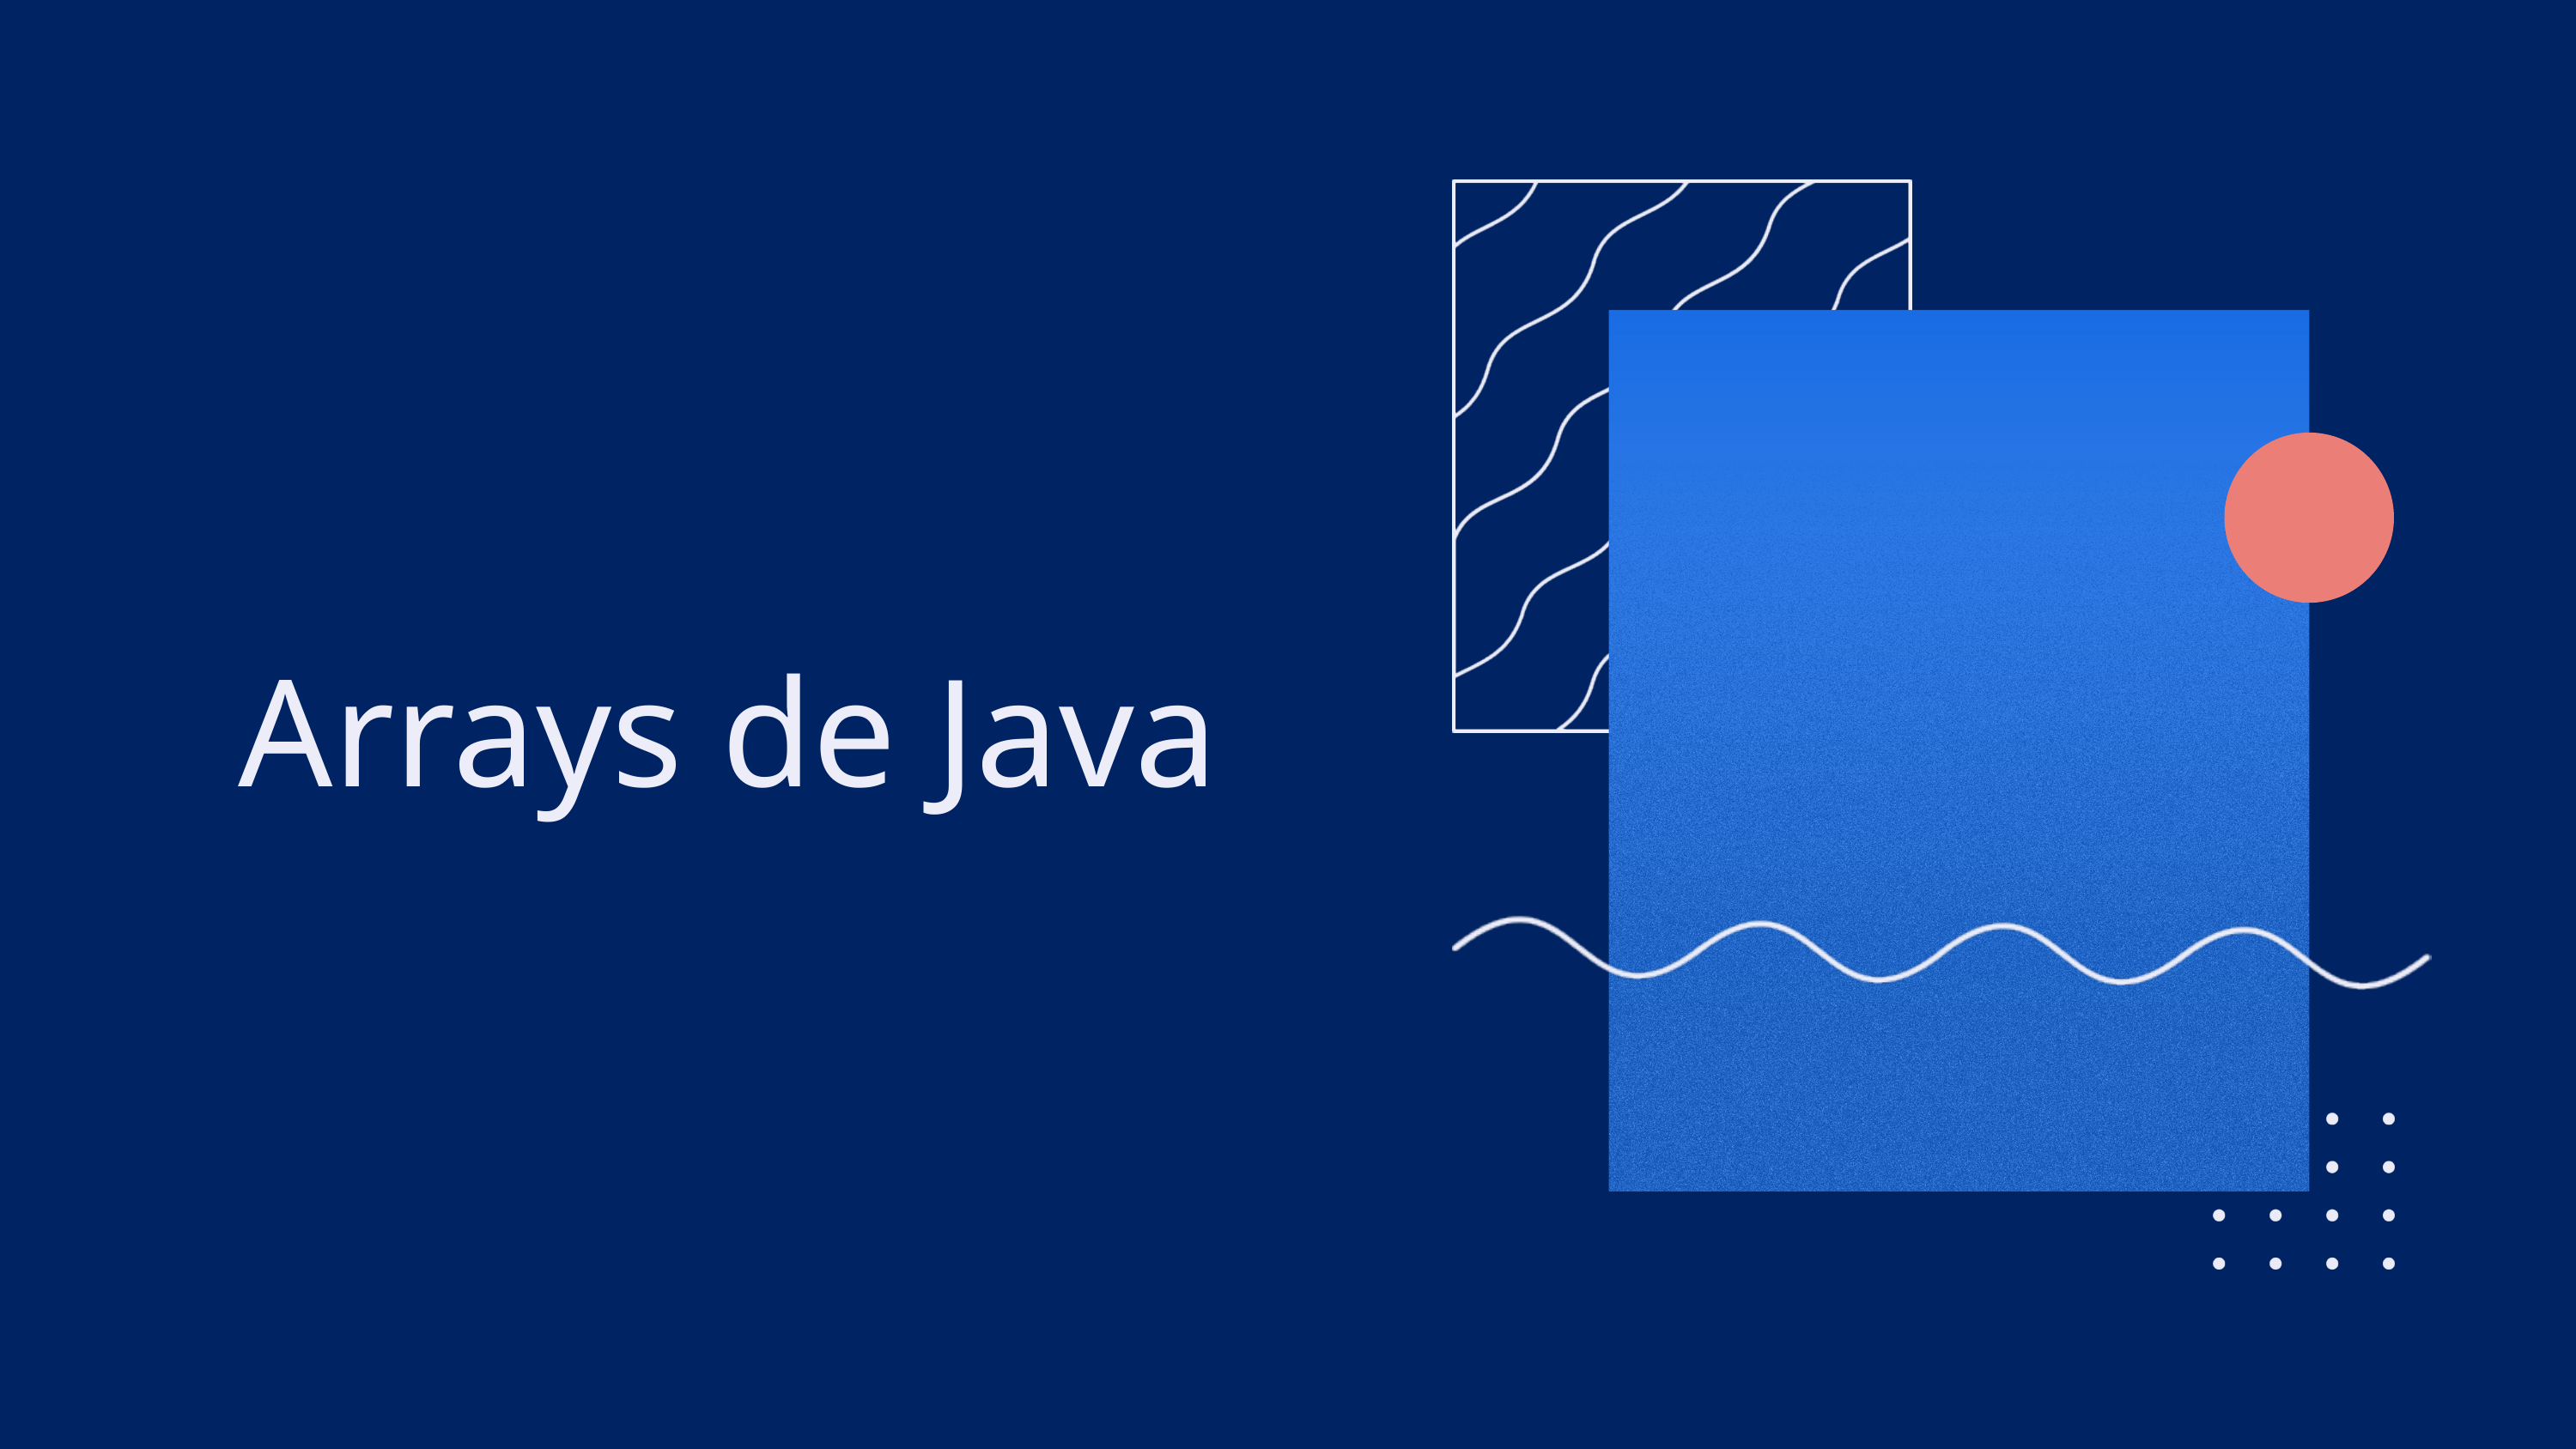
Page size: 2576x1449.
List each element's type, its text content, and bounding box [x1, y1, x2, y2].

picture [1452, 179, 2432, 1282]
text_box Arrays de Java [168, 638, 1288, 817]
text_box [2223, 432, 2395, 603]
